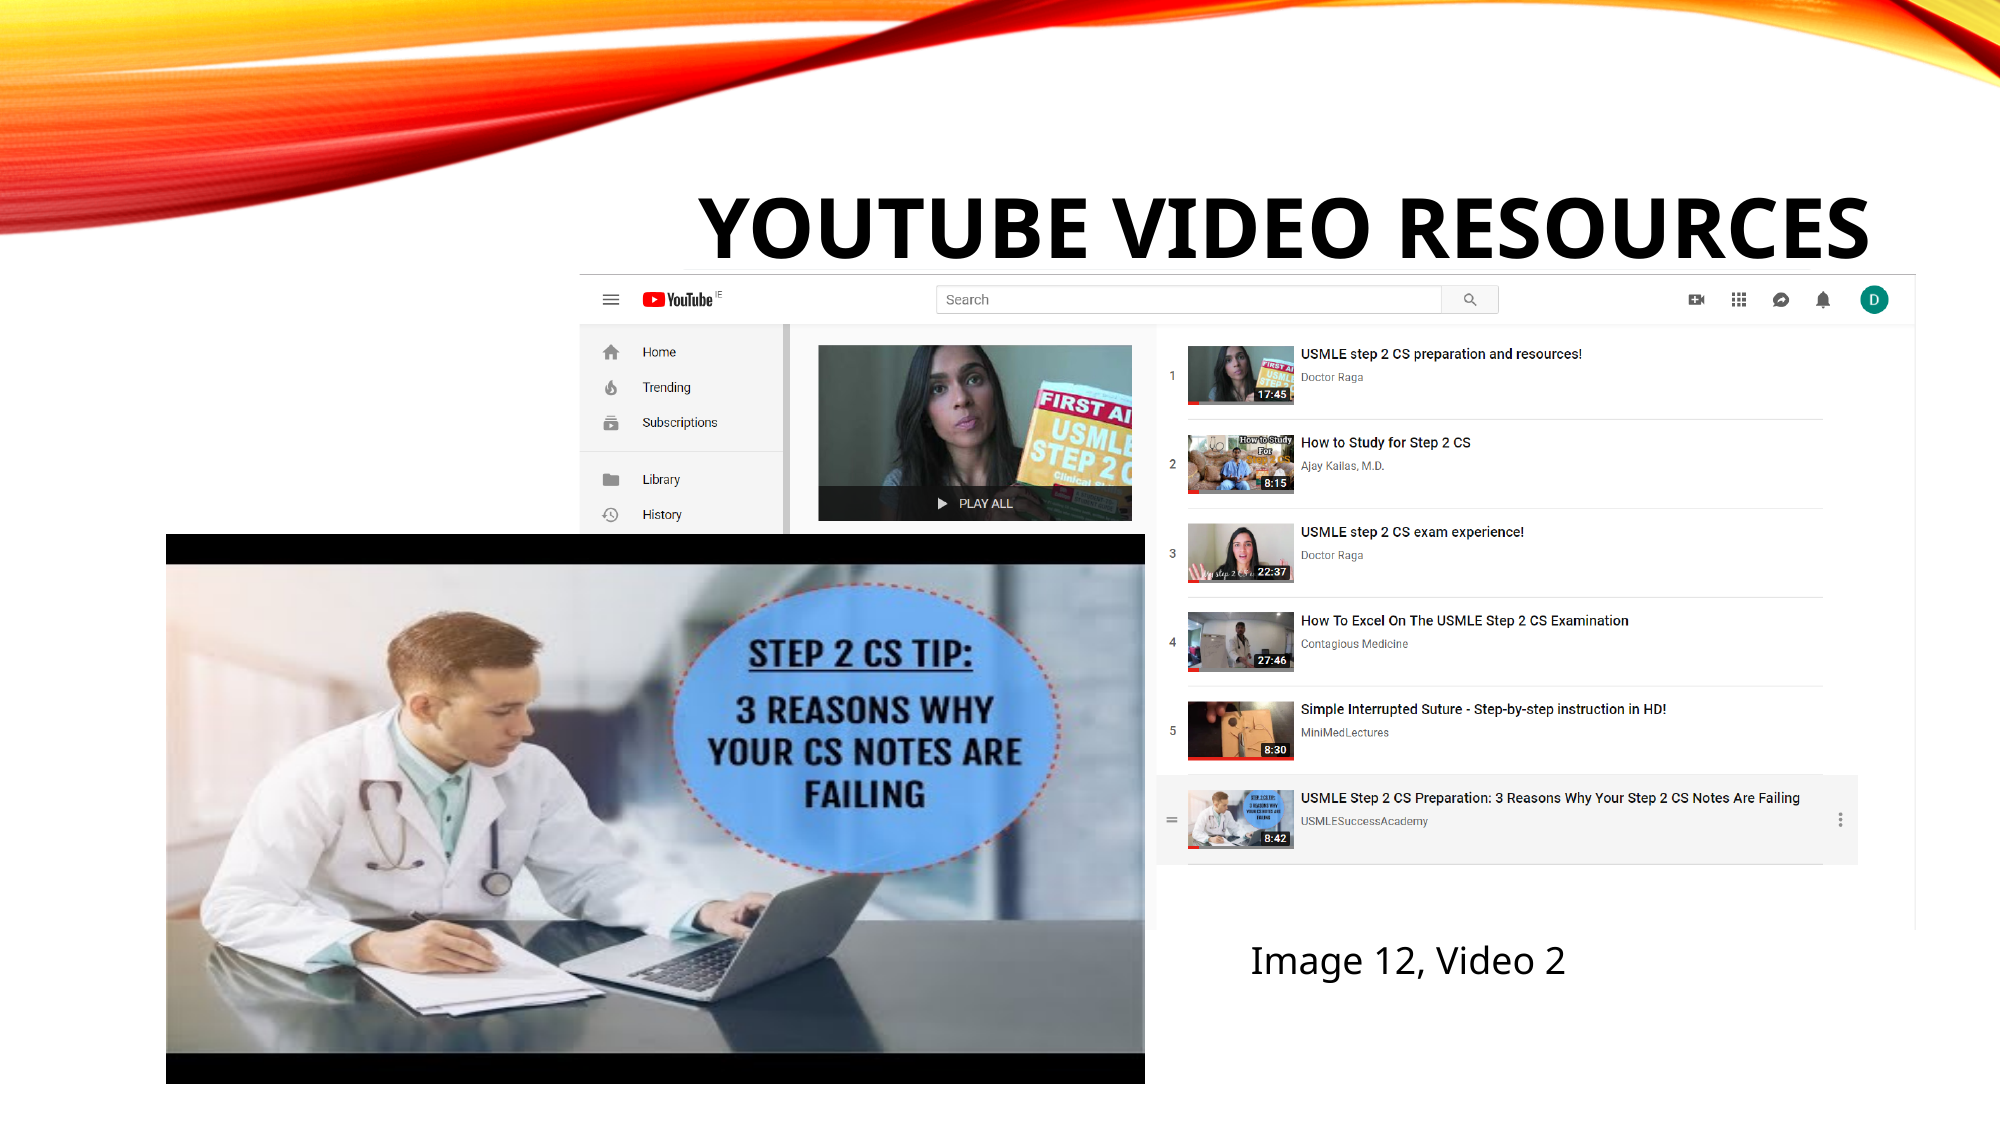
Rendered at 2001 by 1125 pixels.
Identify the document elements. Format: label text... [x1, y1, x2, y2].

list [165, 533, 1146, 1086]
picture [579, 269, 1917, 931]
picture [0, 0, 2000, 237]
title YouTube video resources [474, 125, 1888, 338]
text_box Image 12, Video 2 [1236, 931, 1643, 990]
